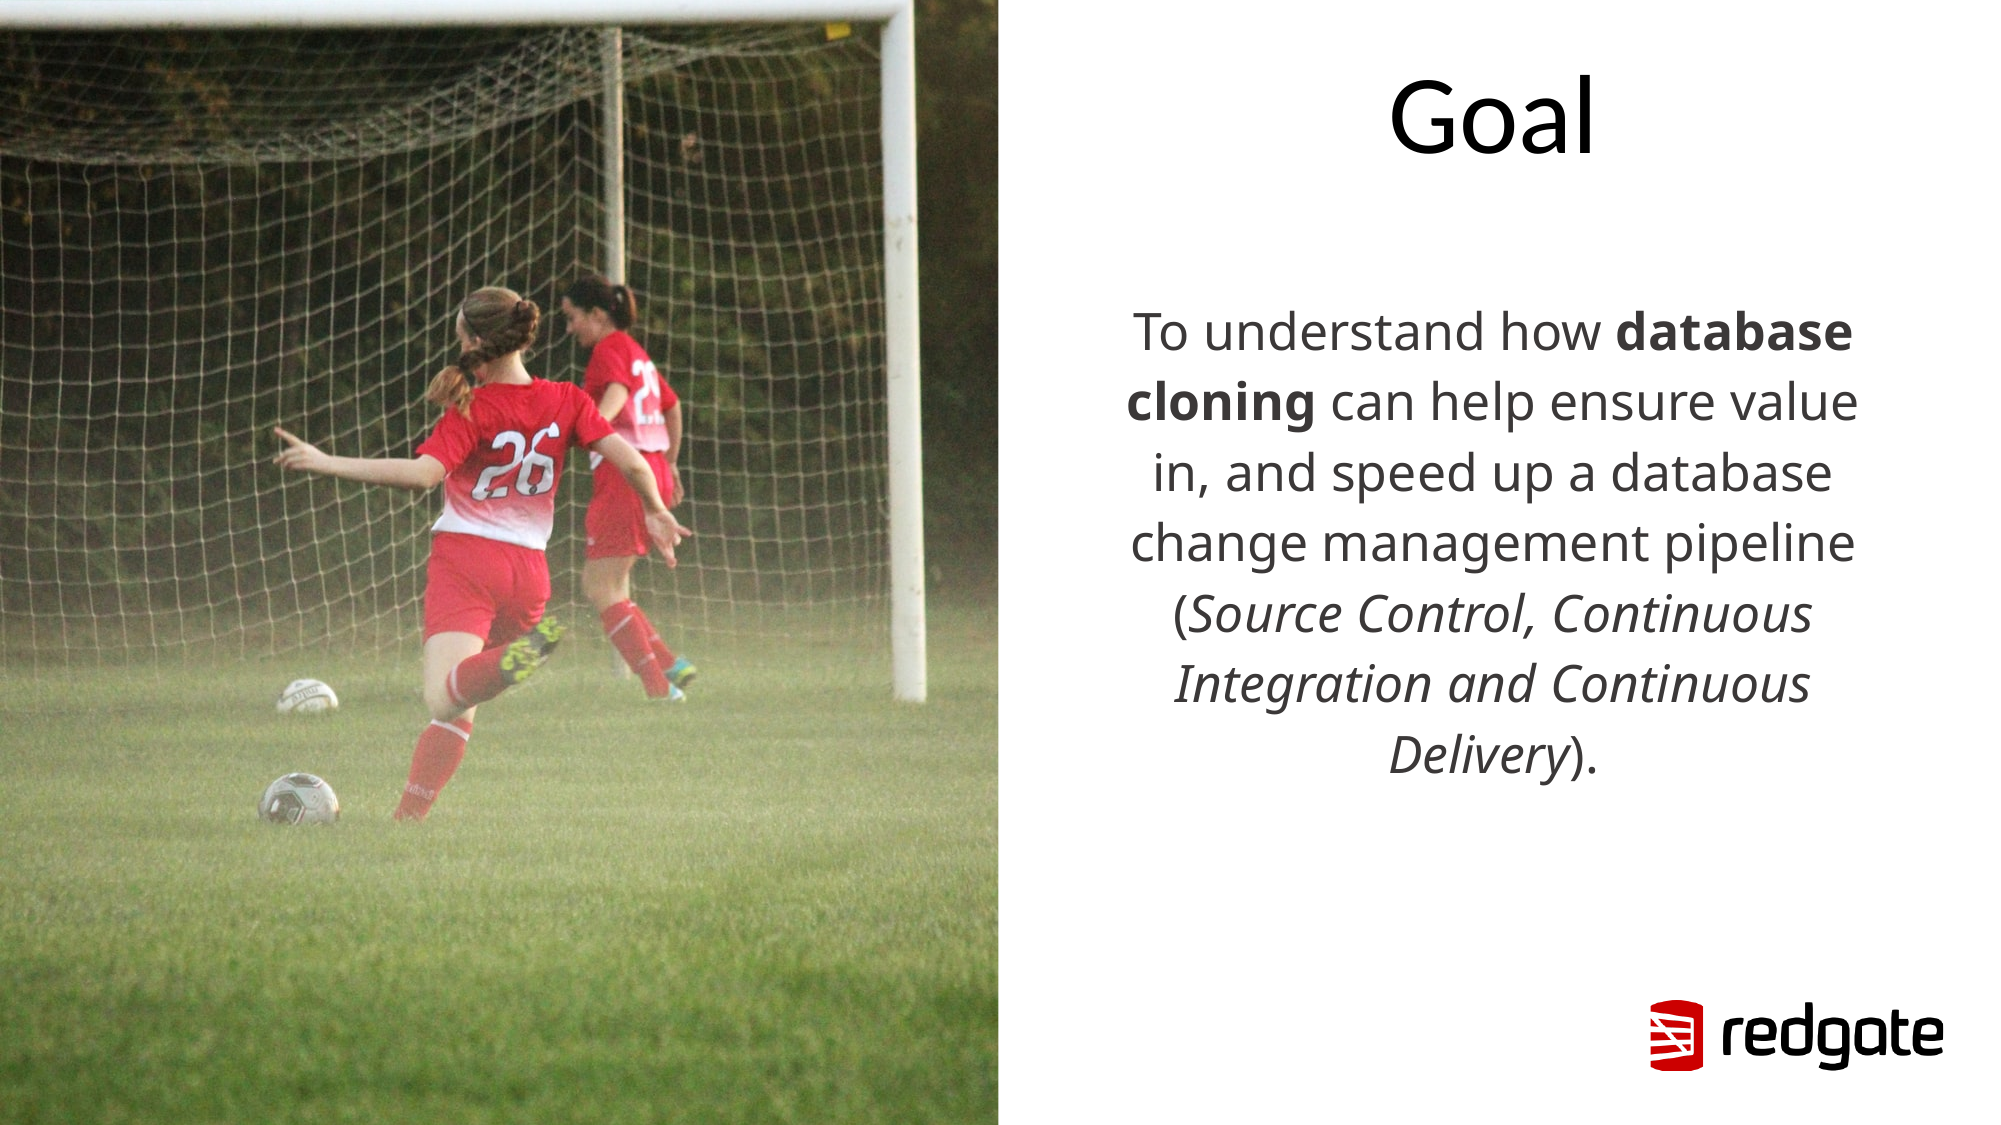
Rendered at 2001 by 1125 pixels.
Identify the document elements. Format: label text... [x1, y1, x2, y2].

picture [0, 0, 999, 1125]
list Goal [1101, 50, 1886, 196]
text_box To understand how database cloning can help ensure value in, and speed up a database change management pipeline (Source Control, Continuous Integration and Continuous Delivery). [1101, 284, 1886, 798]
